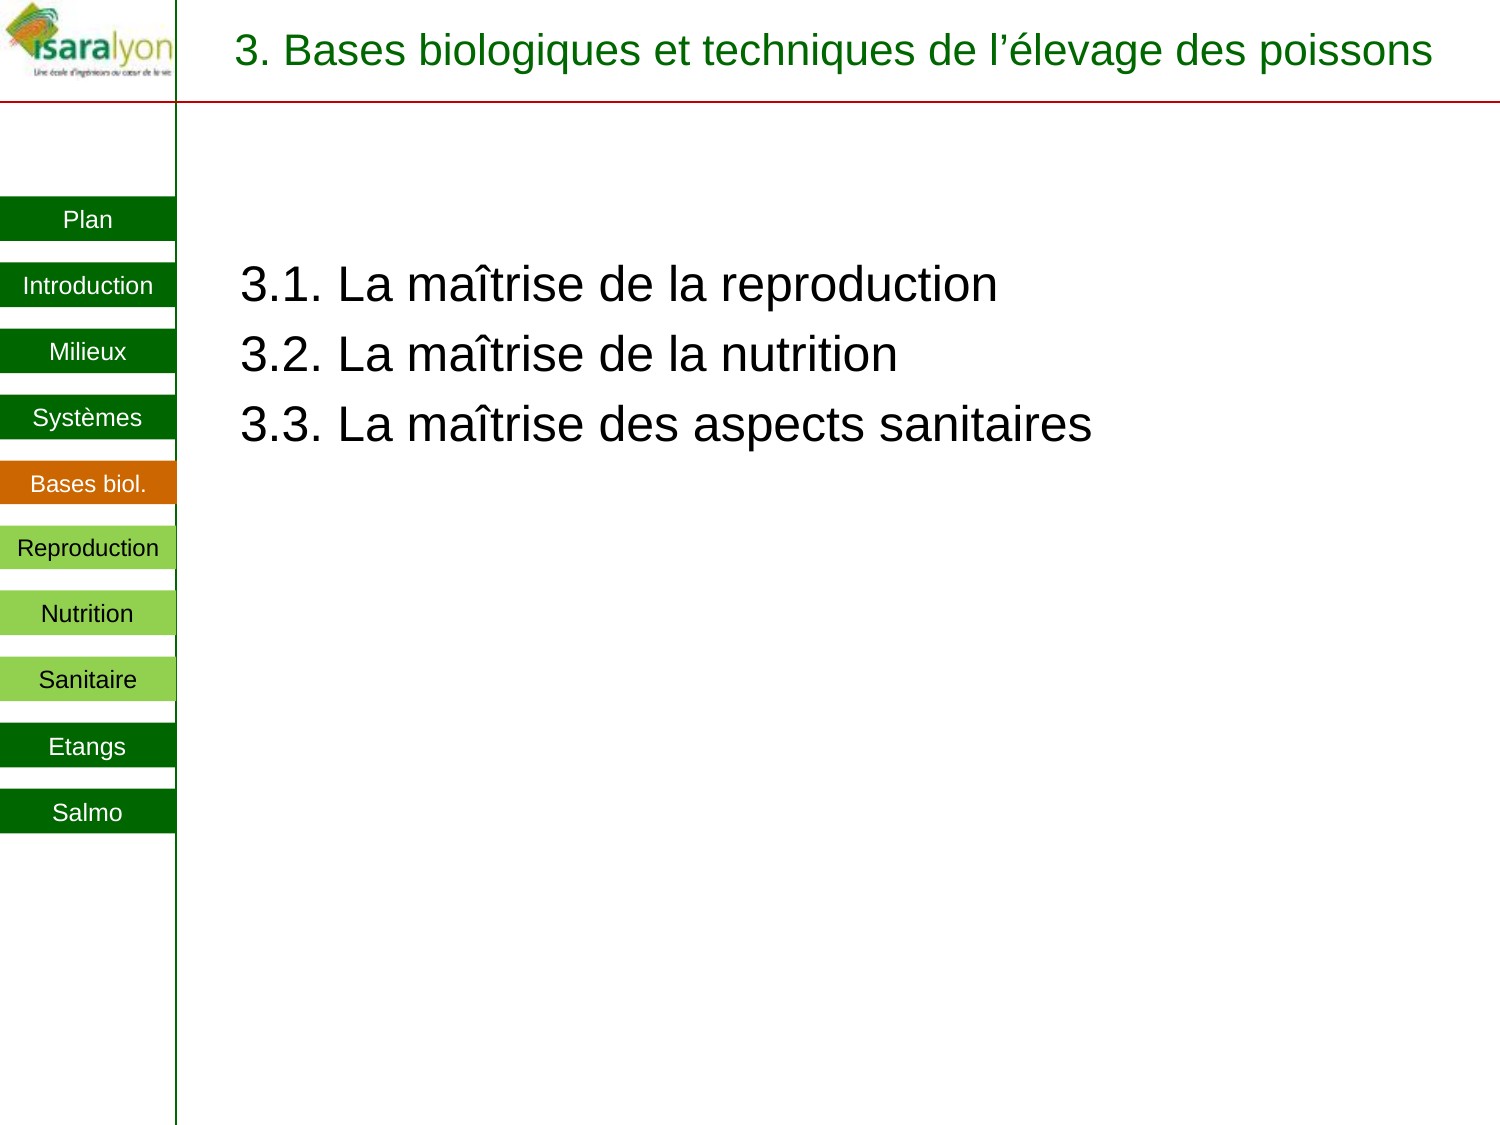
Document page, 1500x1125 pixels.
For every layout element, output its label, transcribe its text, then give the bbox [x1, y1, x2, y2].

text_box Salmo [0, 788, 171, 834]
picture [177, 0, 181, 81]
text_box Introduction [0, 262, 171, 308]
text_box Systèmes [0, 394, 171, 440]
picture [0, 0, 175, 81]
text_box Etangs [0, 722, 171, 768]
text_box Reproduction [0, 525, 171, 570]
text_box Bases biol. [0, 460, 171, 505]
text_box Plan [0, 196, 171, 241]
text_box 3. Bases biologiques et techniques de l’élevage des poissons [185, 13, 1500, 84]
text_box Nutrition [0, 590, 171, 636]
text_box Sanitaire [0, 656, 171, 702]
list 3.1. La maîtrise de la reproduction 3.2. La maîtrise de la nutrition 3.3. La maîtrise des aspects sanitaires [224, 243, 1500, 919]
text_box Milieux [0, 328, 171, 374]
